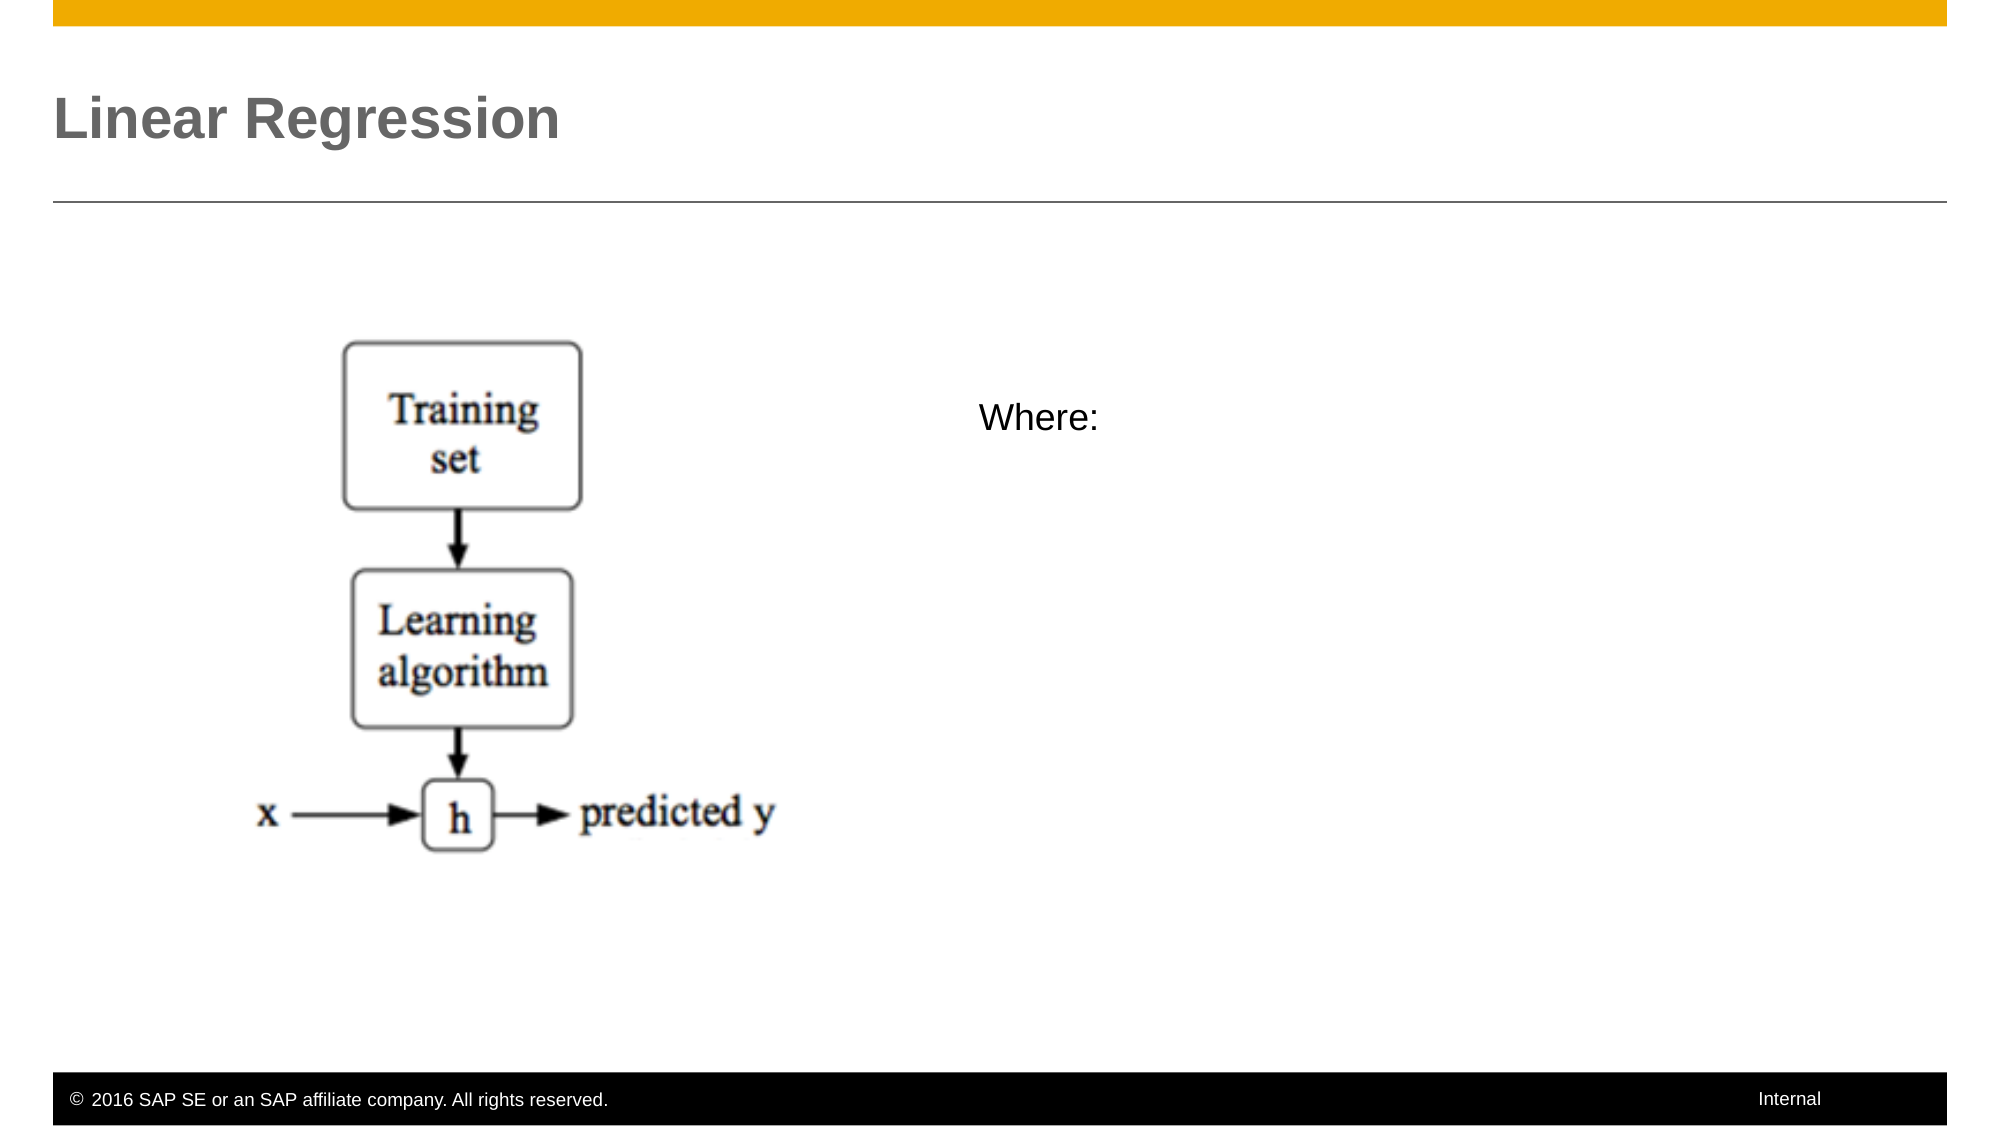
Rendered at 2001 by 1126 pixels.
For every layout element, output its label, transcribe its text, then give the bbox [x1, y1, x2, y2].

picture [136, 314, 835, 903]
title Linear Regression [53, 53, 1947, 178]
